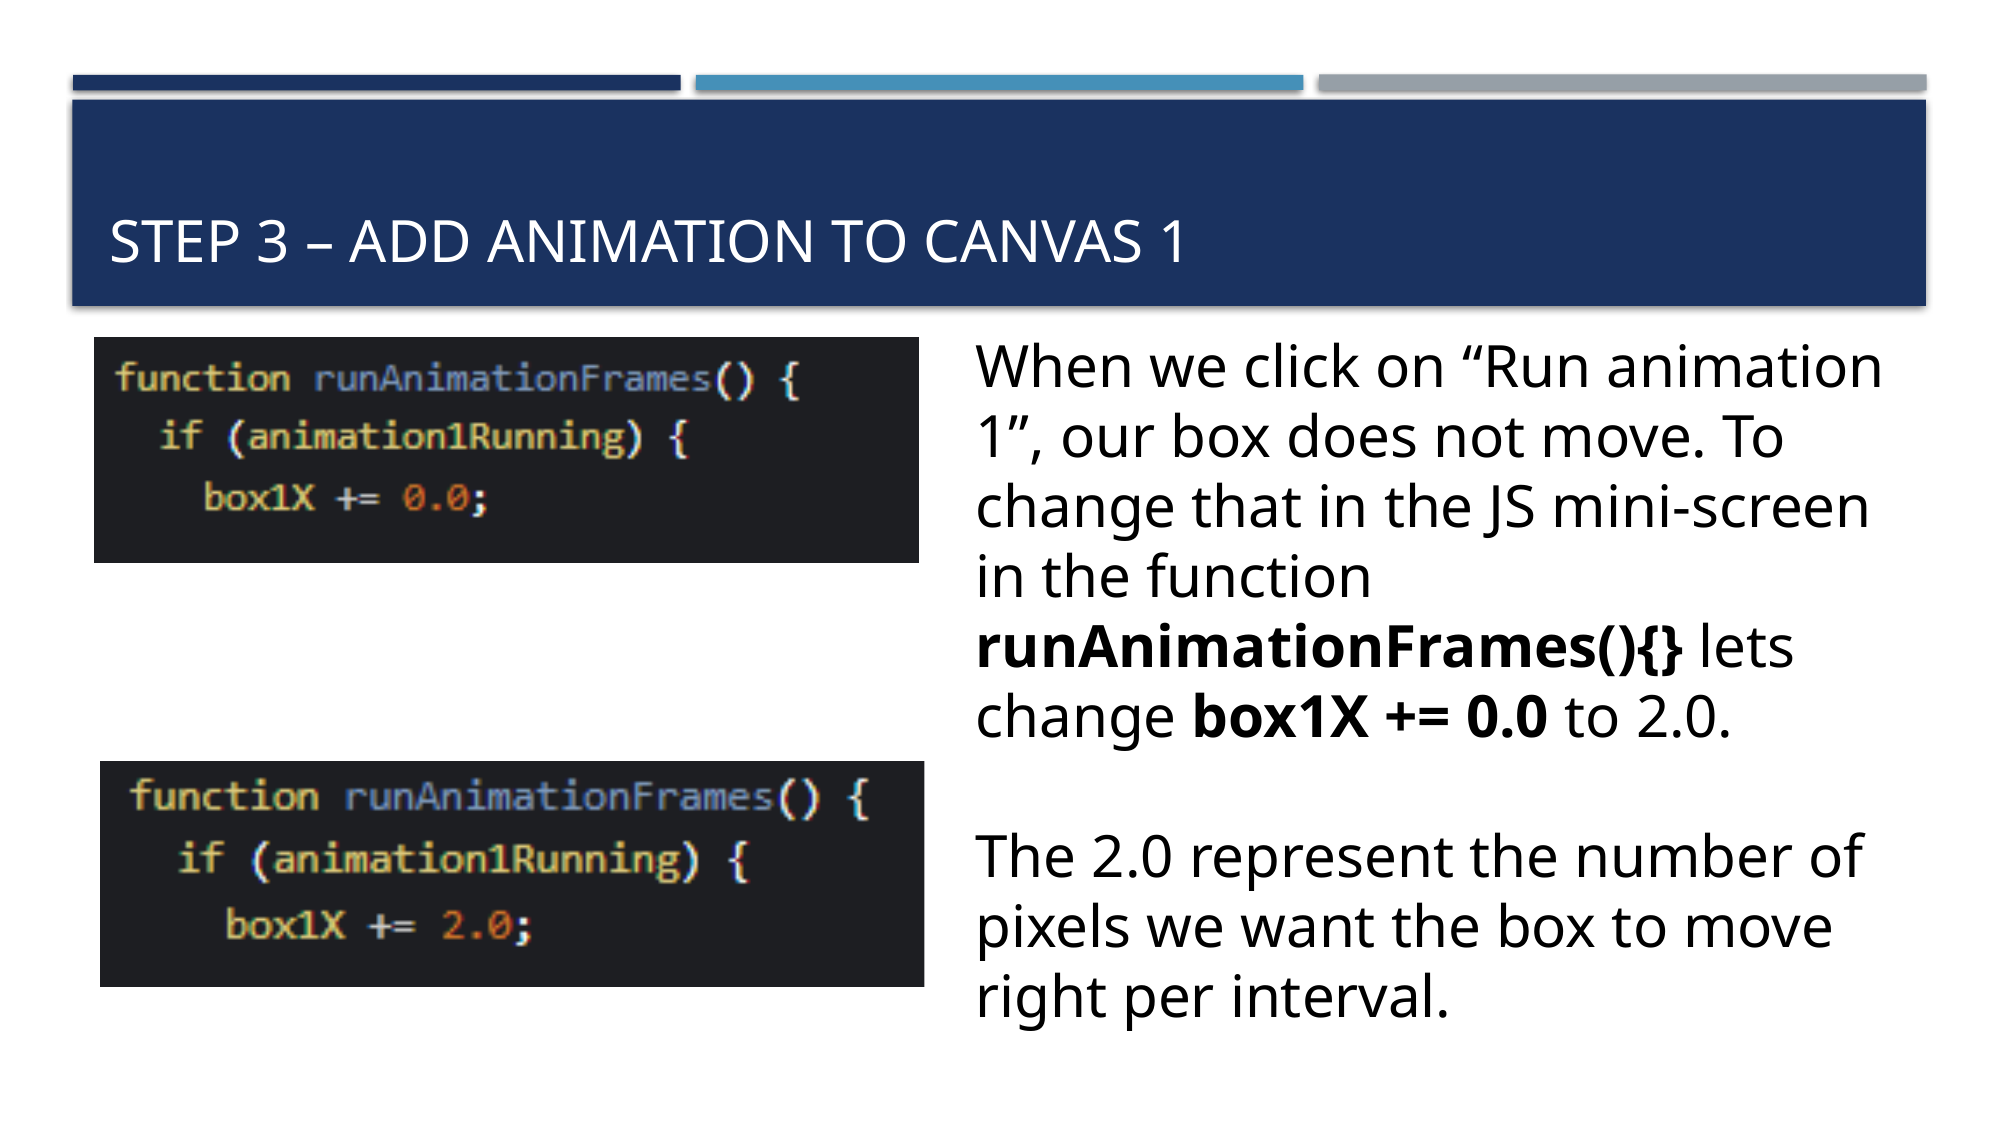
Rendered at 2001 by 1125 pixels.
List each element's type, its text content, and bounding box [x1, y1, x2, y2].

text_box When we click on “Run animation 1”, our box does not move. To change that in the JS mini-screen in the function runAnimationFrames(){} lets change box1X += 0.0 to 2.0. The 2.0 represent the number of pixels we want the box to move right per interval. [960, 321, 1932, 1107]
picture [93, 336, 920, 563]
title step 3 – Add animation to canvas 1 [94, 119, 1904, 282]
picture [99, 760, 925, 988]
